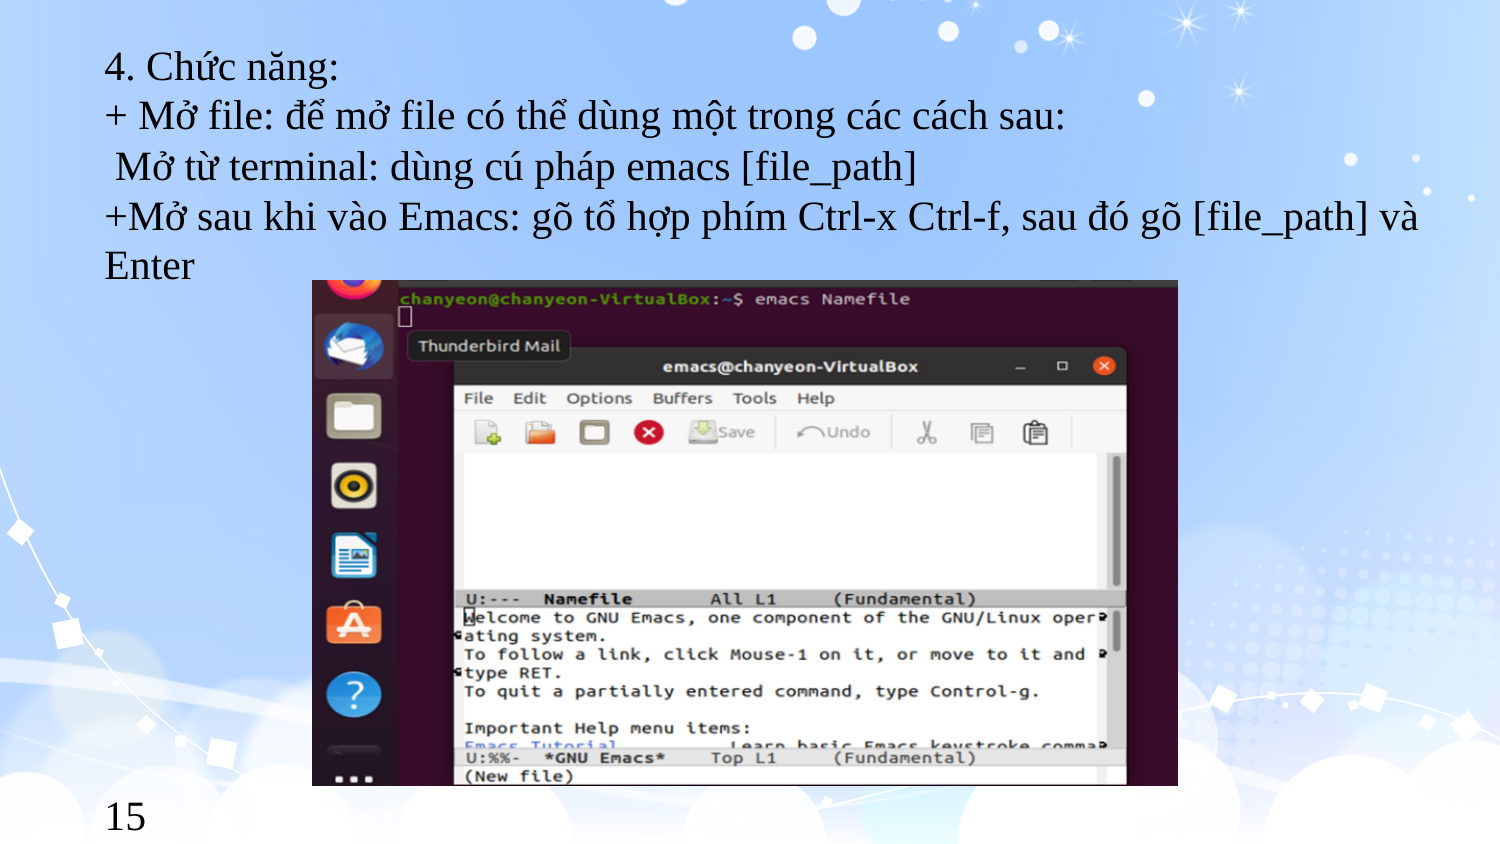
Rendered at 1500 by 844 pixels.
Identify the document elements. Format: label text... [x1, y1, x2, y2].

picture [312, 279, 1178, 786]
text_box 4. Chức năng: + Mở file: để mở file có thể dùng một trong các cách sau: Mở từ terminal: dùng cú pháp emacs [file_path] +Mở sau khi vào Emacs: gõ tổ hợp phím Ctrl-x Ctrl-f, sau đó gõ [file_path] và Enter 15 [89, 30, 1449, 844]
picture [0, 0, 1500, 844]
